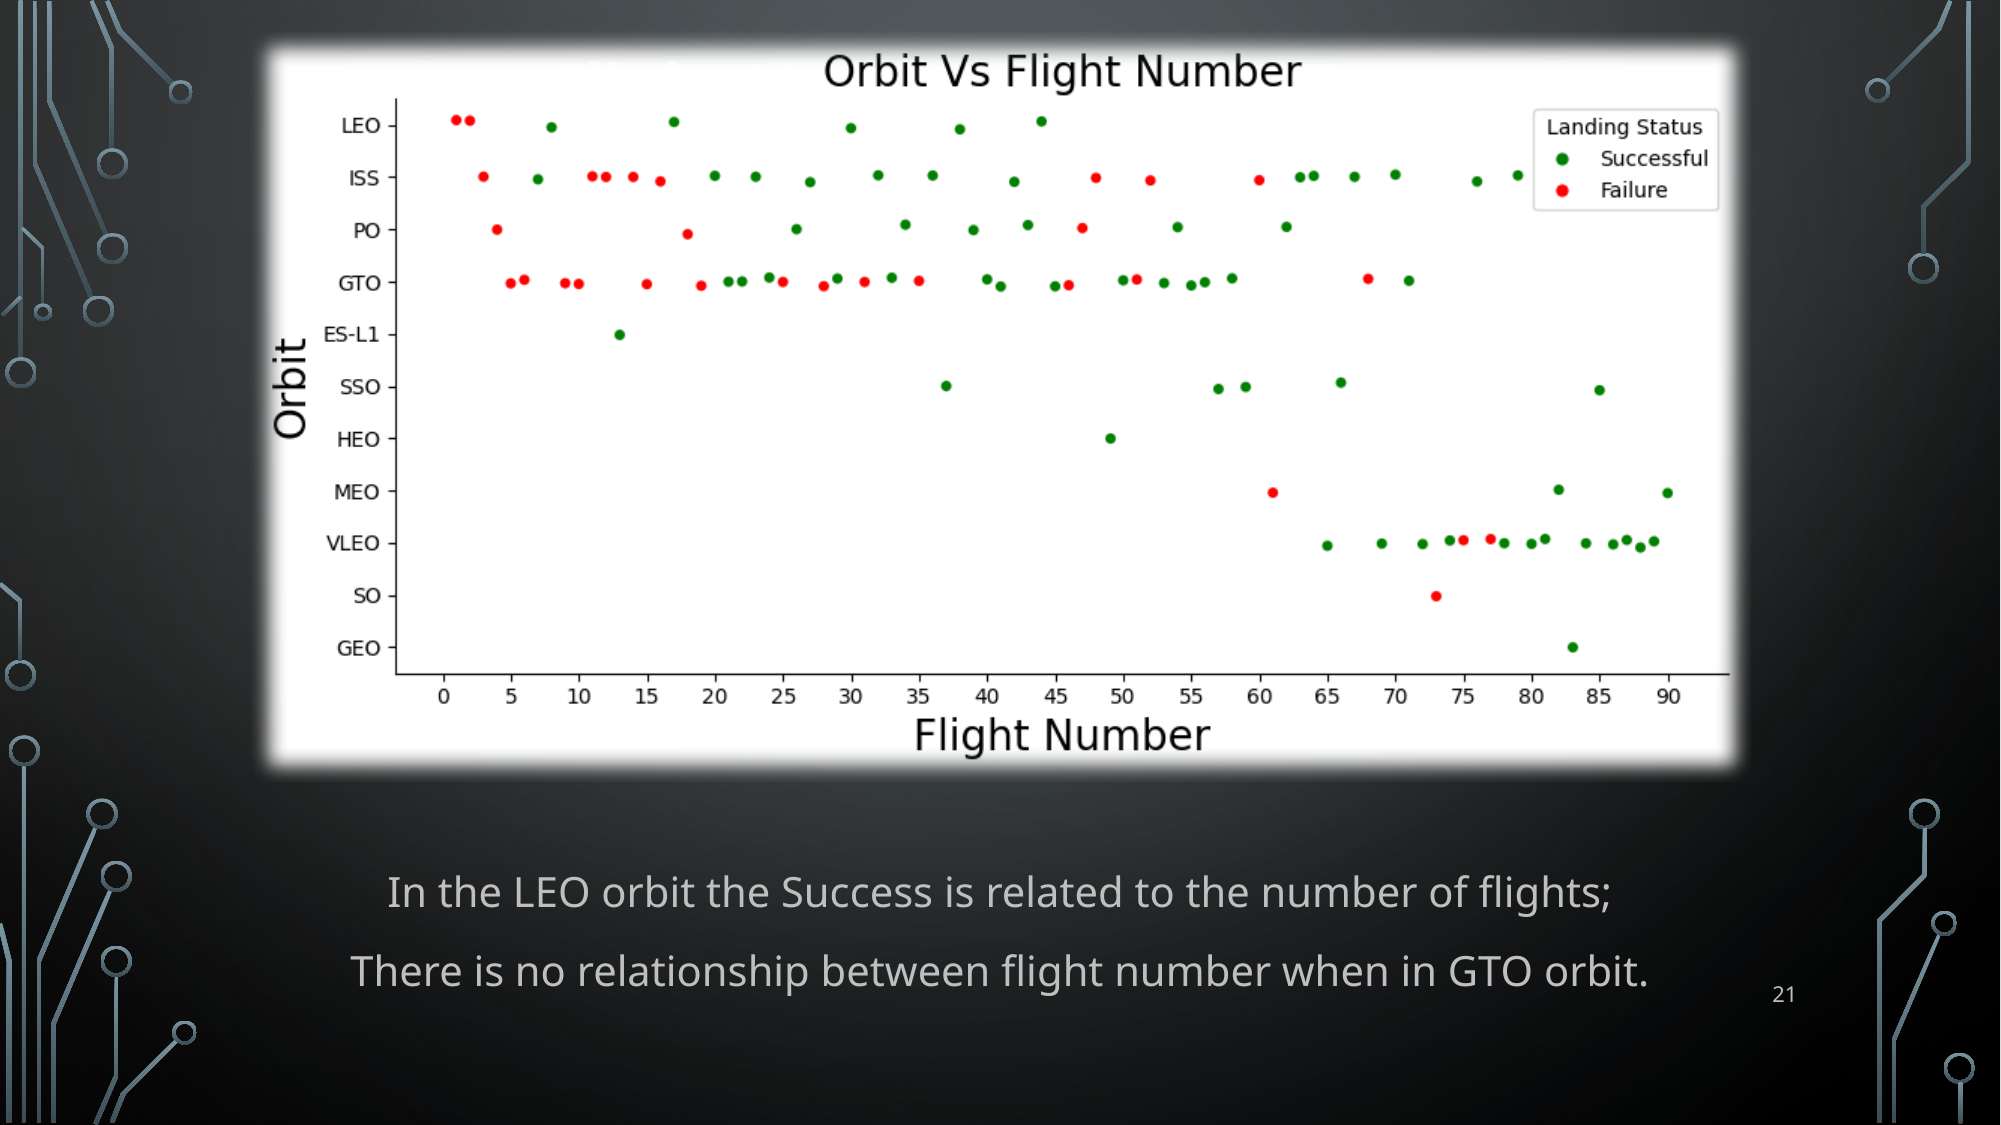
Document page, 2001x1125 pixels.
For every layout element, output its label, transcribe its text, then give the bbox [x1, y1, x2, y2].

text_box Flight Number vs. Orbit Type [0, 0, 2000, 179]
picture [250, 31, 1751, 782]
list In the LEO orbit the Success is related to the number of flights; There is no relationship between flight number when in GTO orbit. [0, 735, 2000, 1125]
